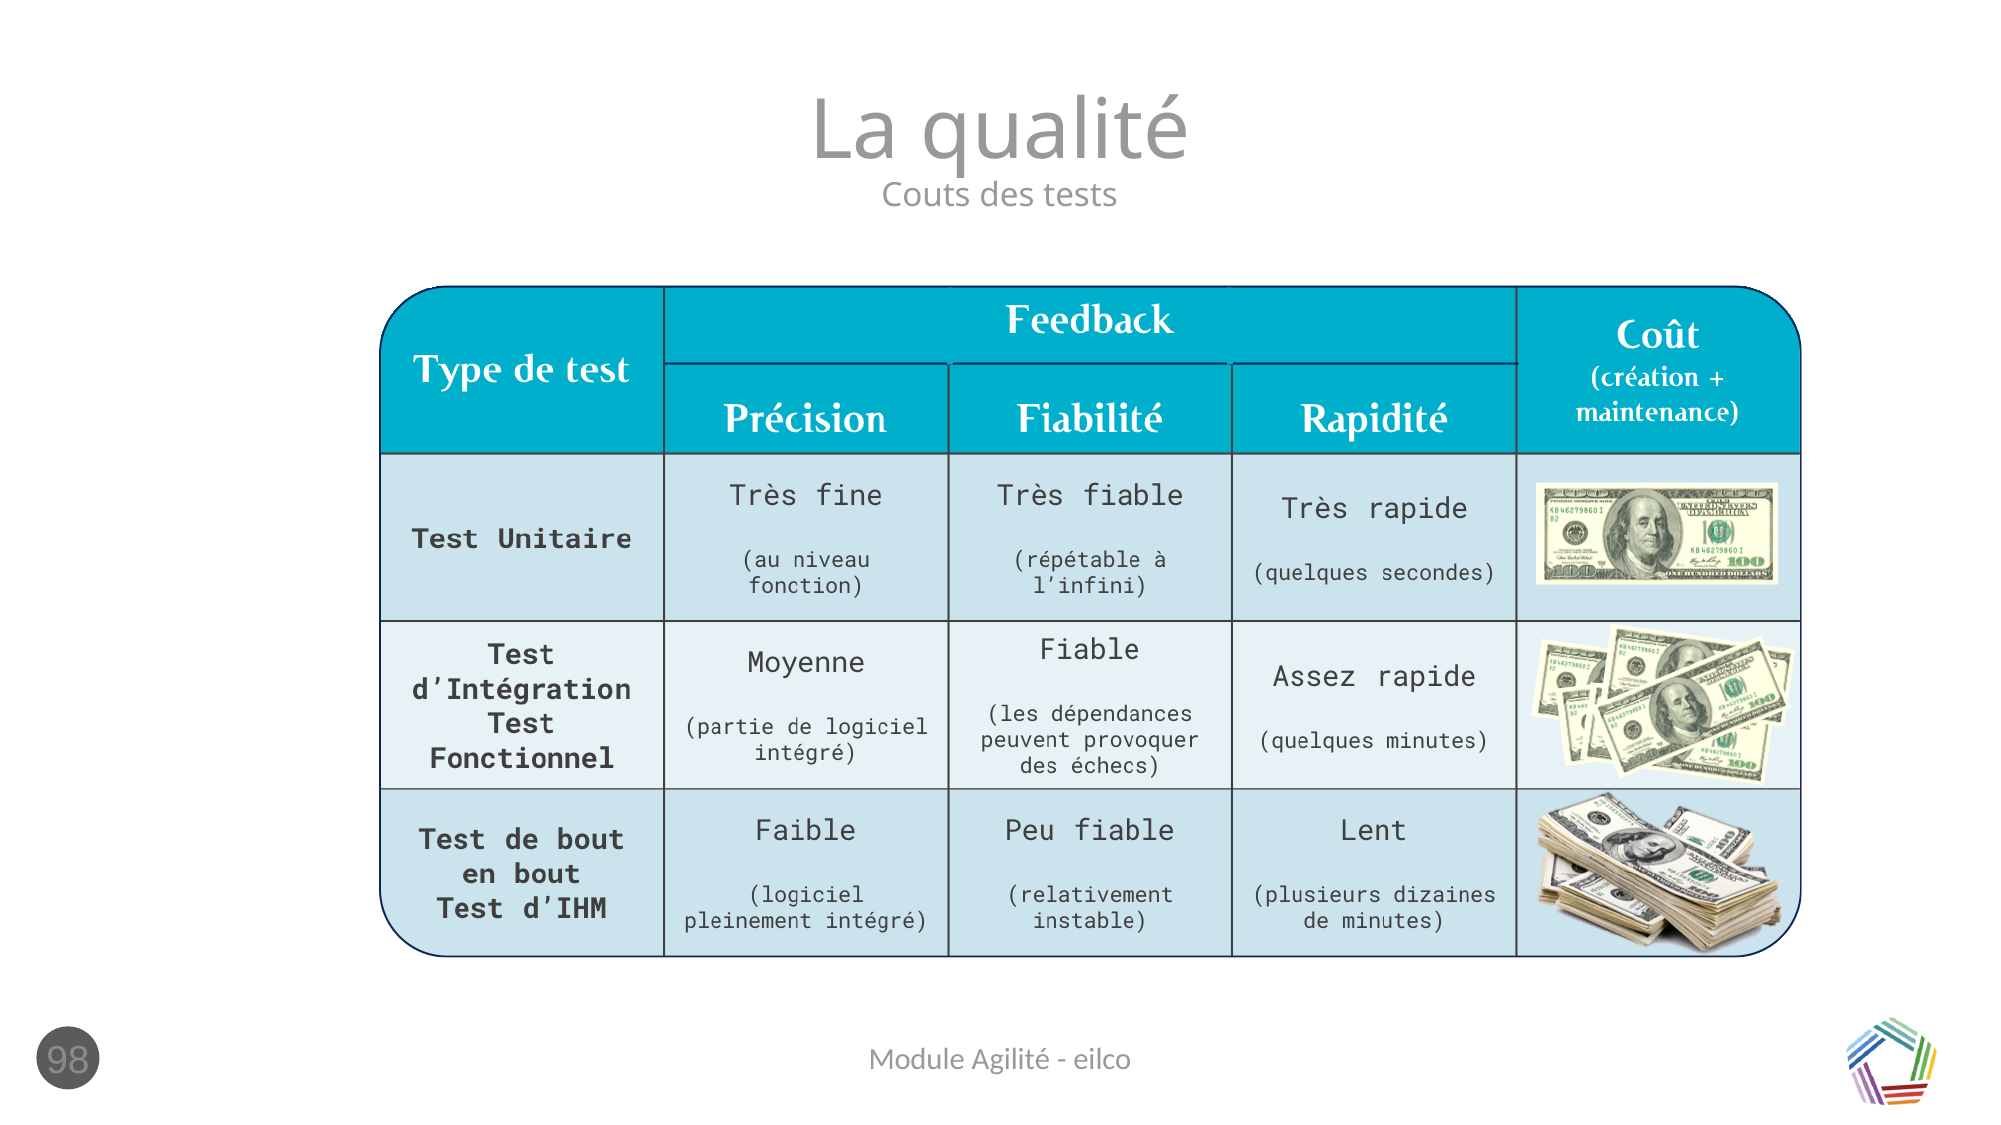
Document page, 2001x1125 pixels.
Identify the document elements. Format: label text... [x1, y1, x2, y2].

text_box [355, 957, 2000, 1058]
subtitle Couts des tests [665, 170, 1335, 215]
slide_number 98 [17, 1027, 118, 1088]
picture [1833, 1058, 1952, 1110]
title La qualité [378, 84, 1622, 166]
picture [378, 281, 1802, 958]
